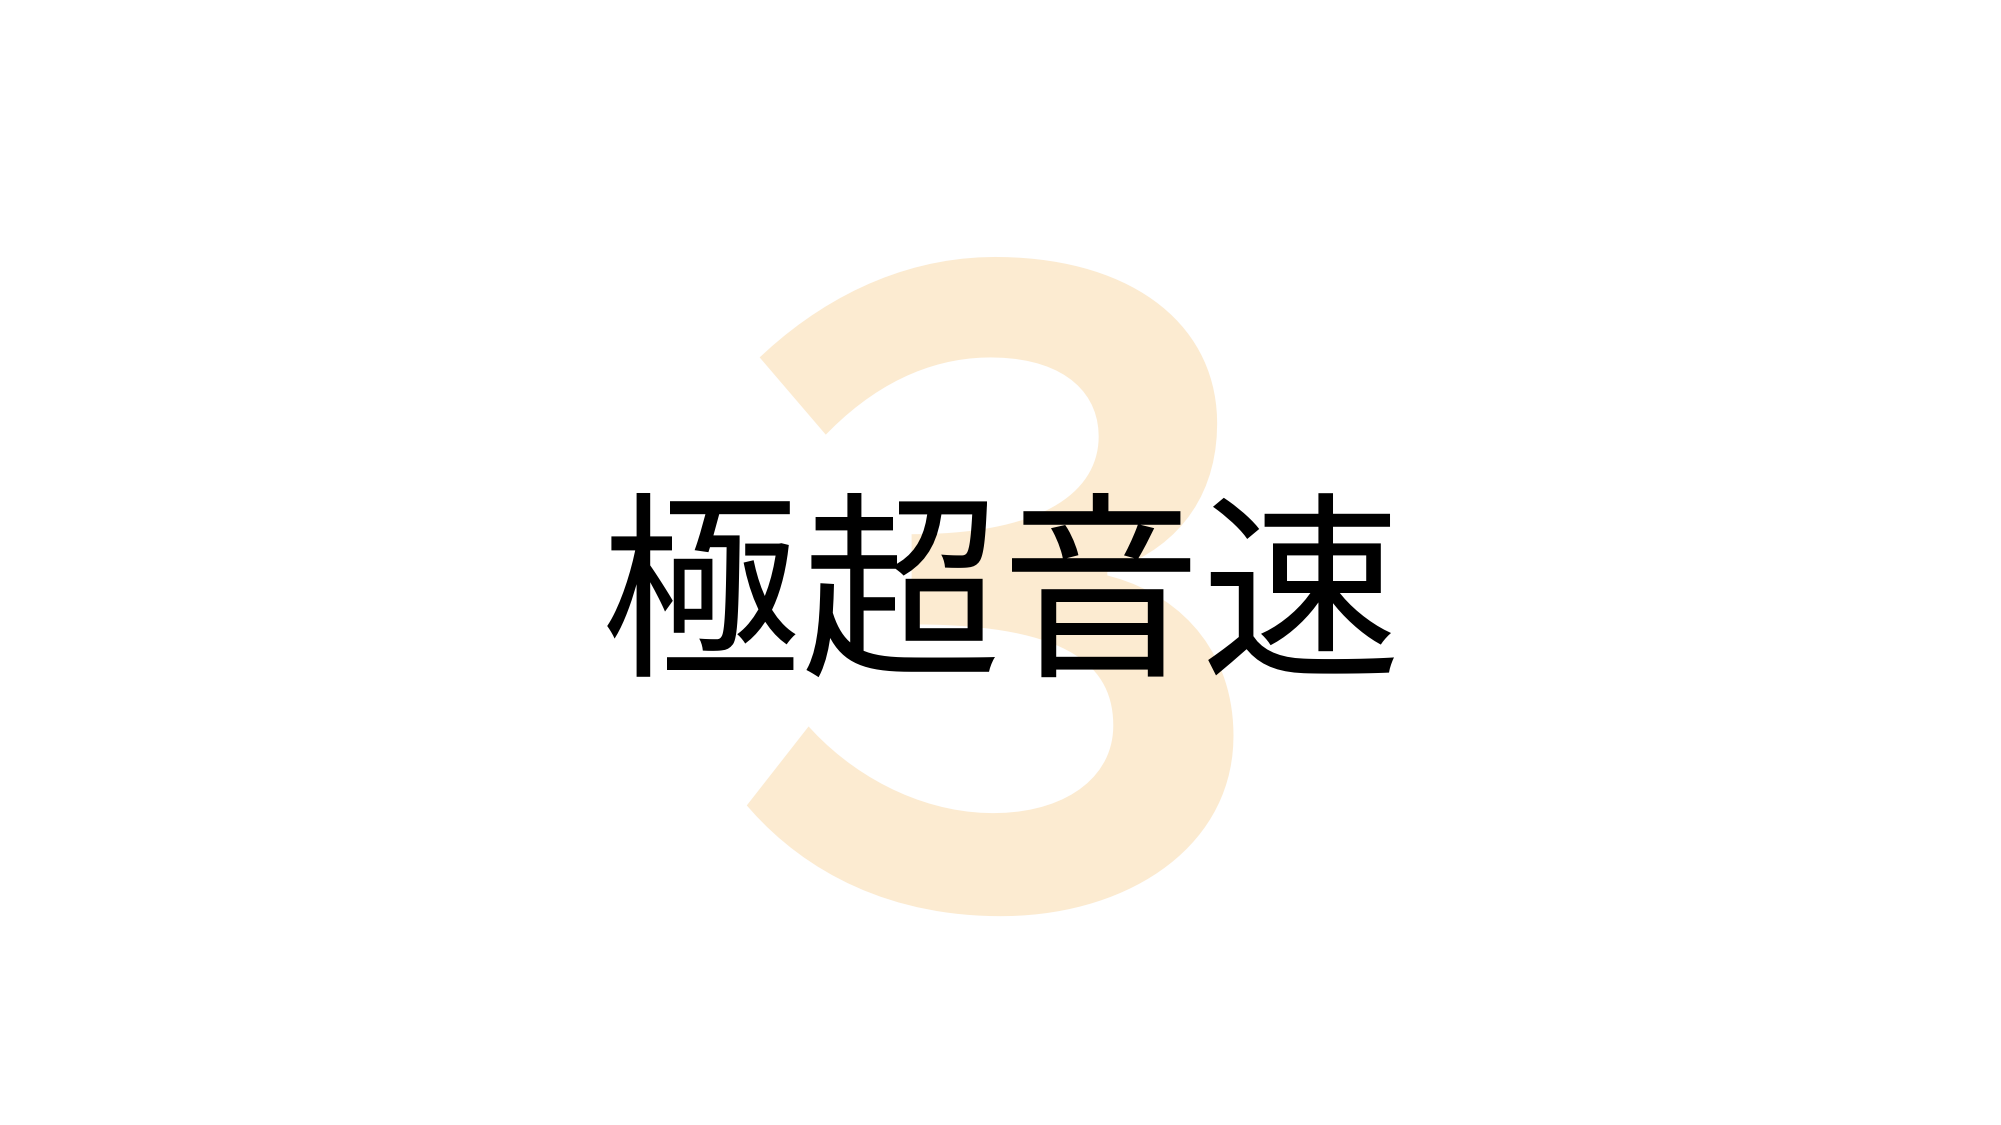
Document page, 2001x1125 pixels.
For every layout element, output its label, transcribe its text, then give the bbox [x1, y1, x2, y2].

text_box 極超音速 [232, 453, 1771, 709]
text_box ３ [538, 39, 1473, 453]
text_box ３ [538, 709, 1473, 1085]
